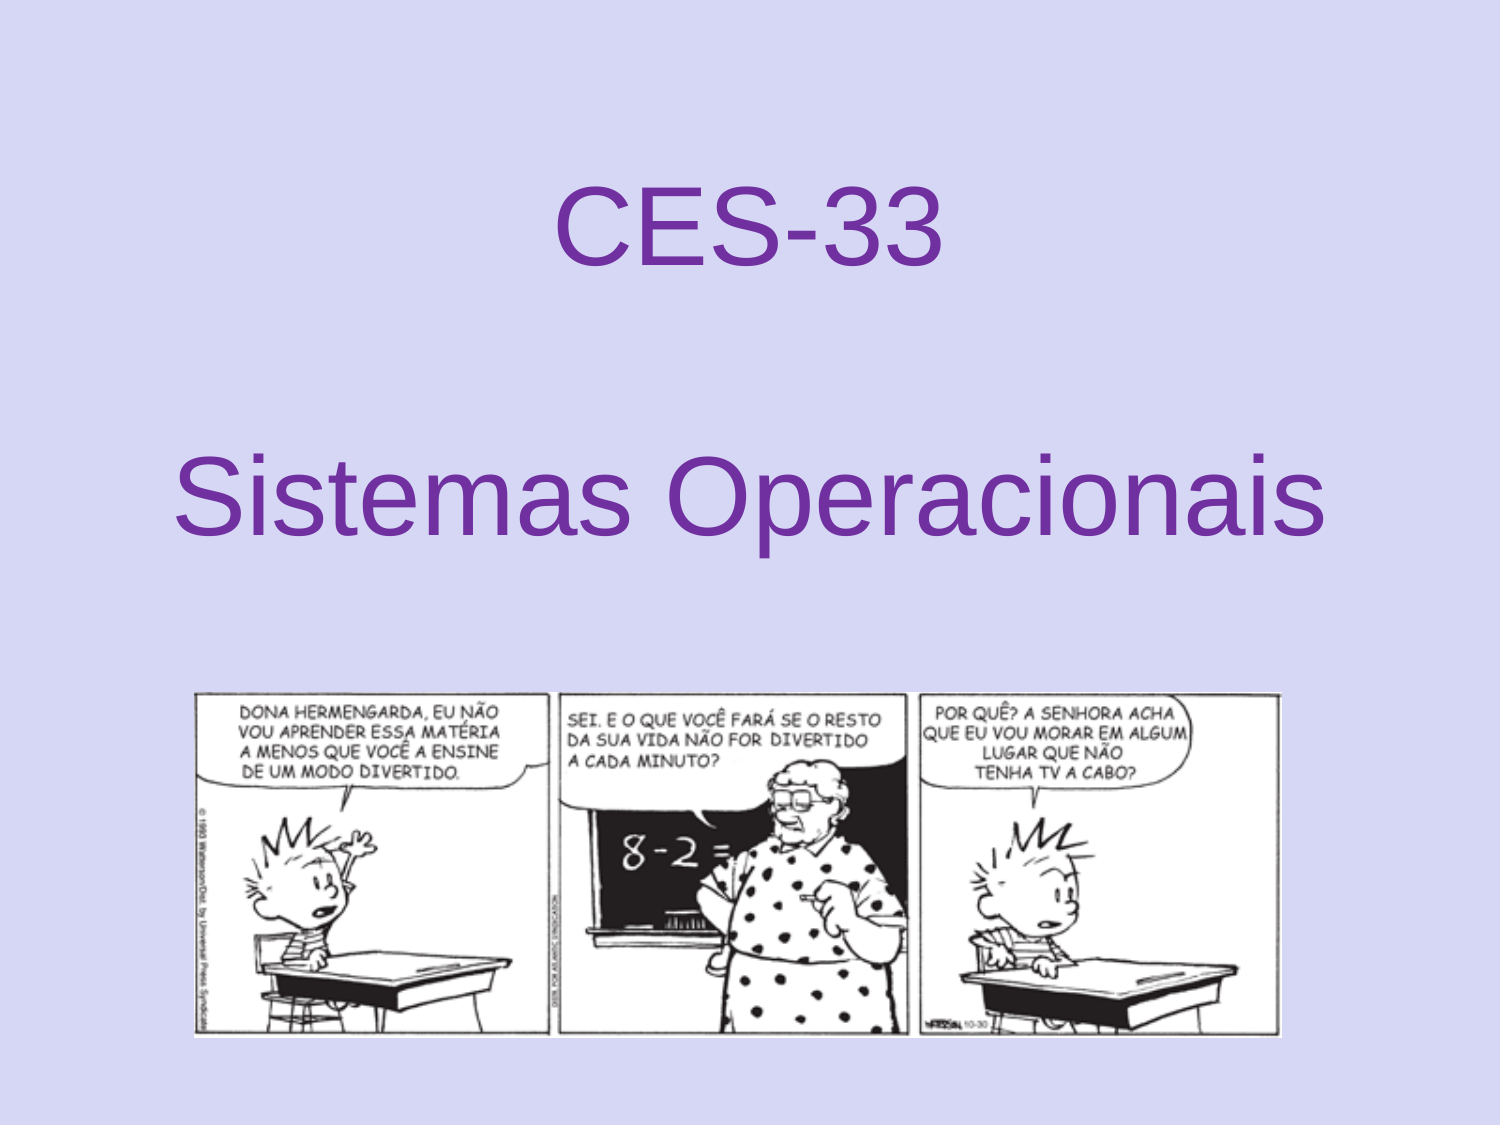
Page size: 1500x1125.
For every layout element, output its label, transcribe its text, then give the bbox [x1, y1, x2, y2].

picture [194, 692, 1282, 1038]
title CES-33 Sistemas Operacionais [111, 136, 1388, 575]
